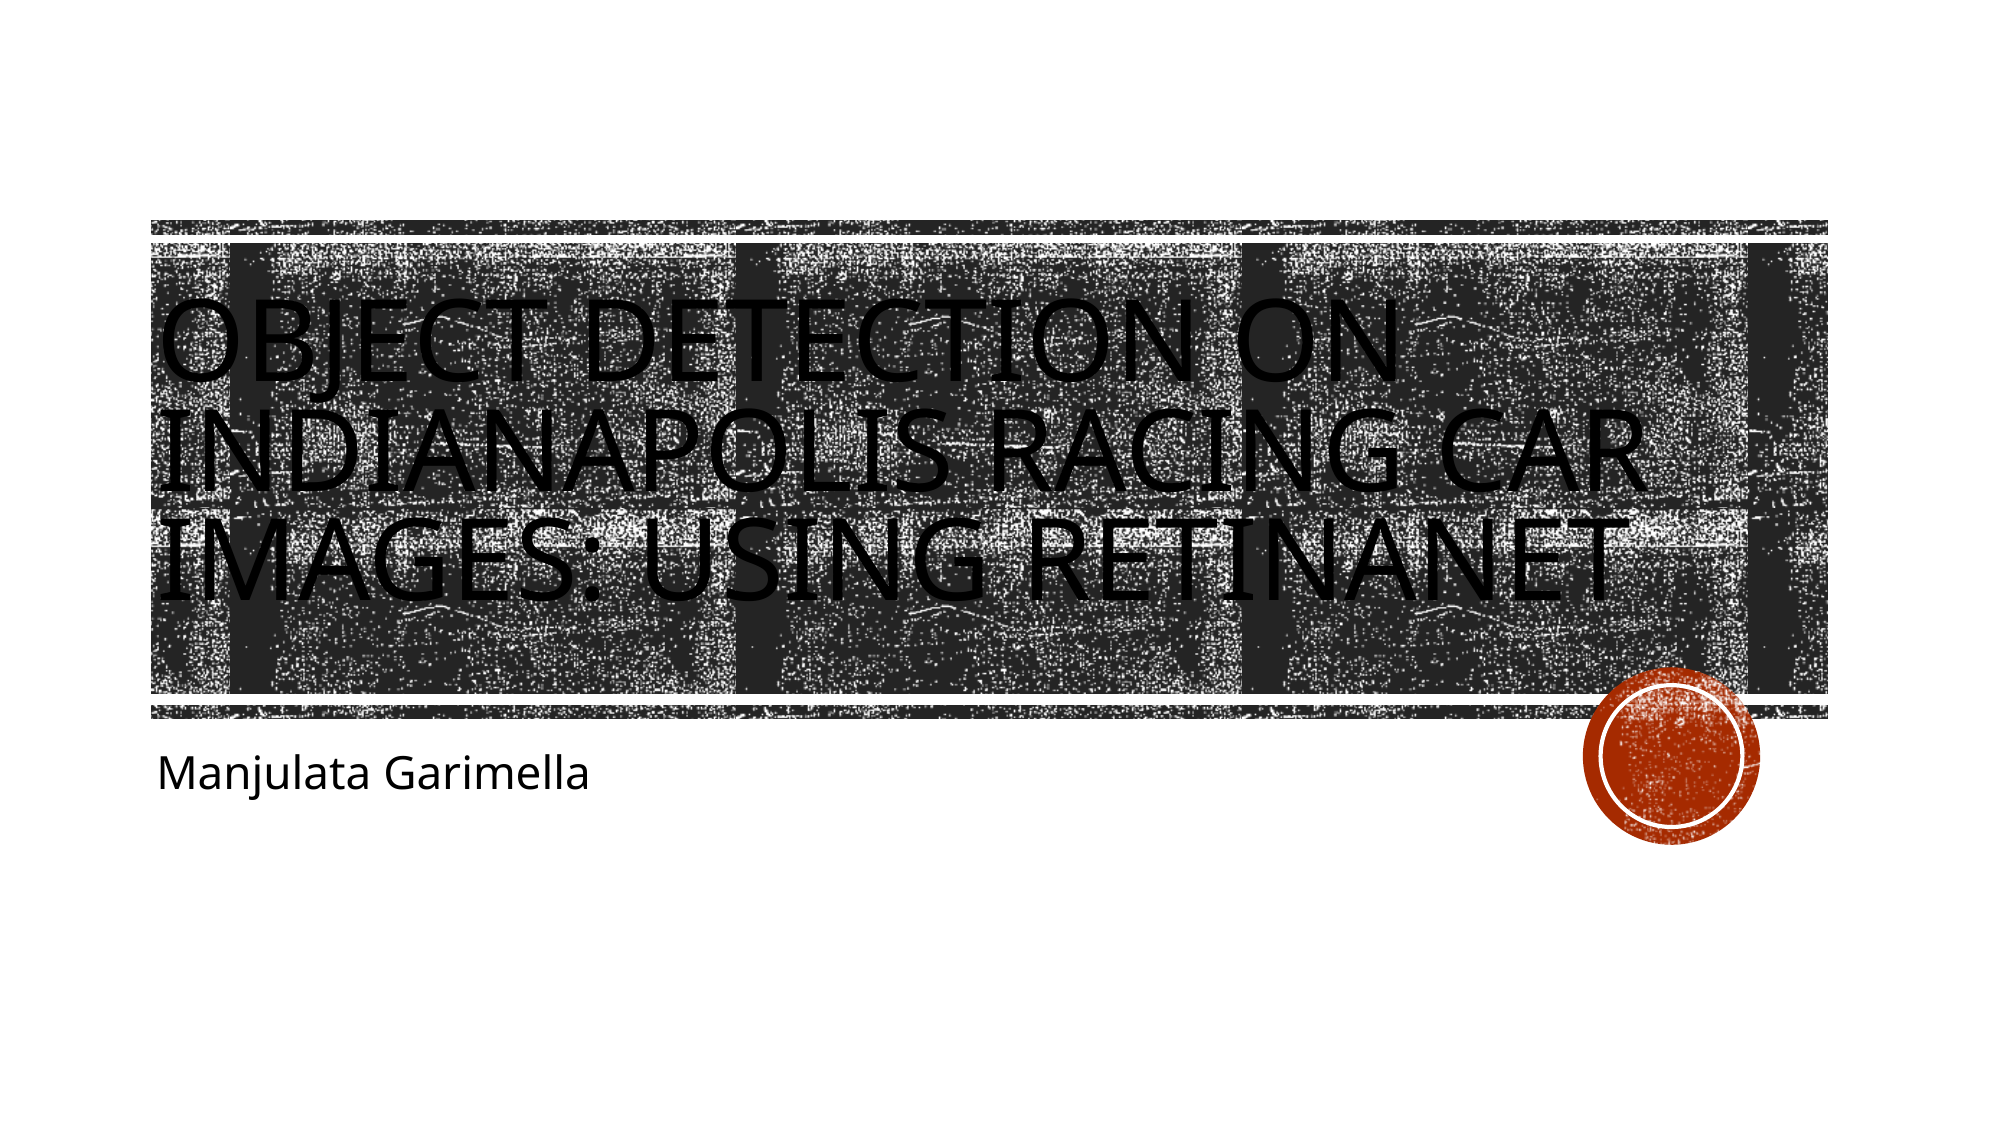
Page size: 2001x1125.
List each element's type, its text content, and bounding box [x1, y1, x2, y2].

title Object Detection On Indianapolis Racing Car Images: Using Retinanet [141, 172, 1860, 635]
subtitle Manjulata Garimella [141, 742, 1823, 918]
